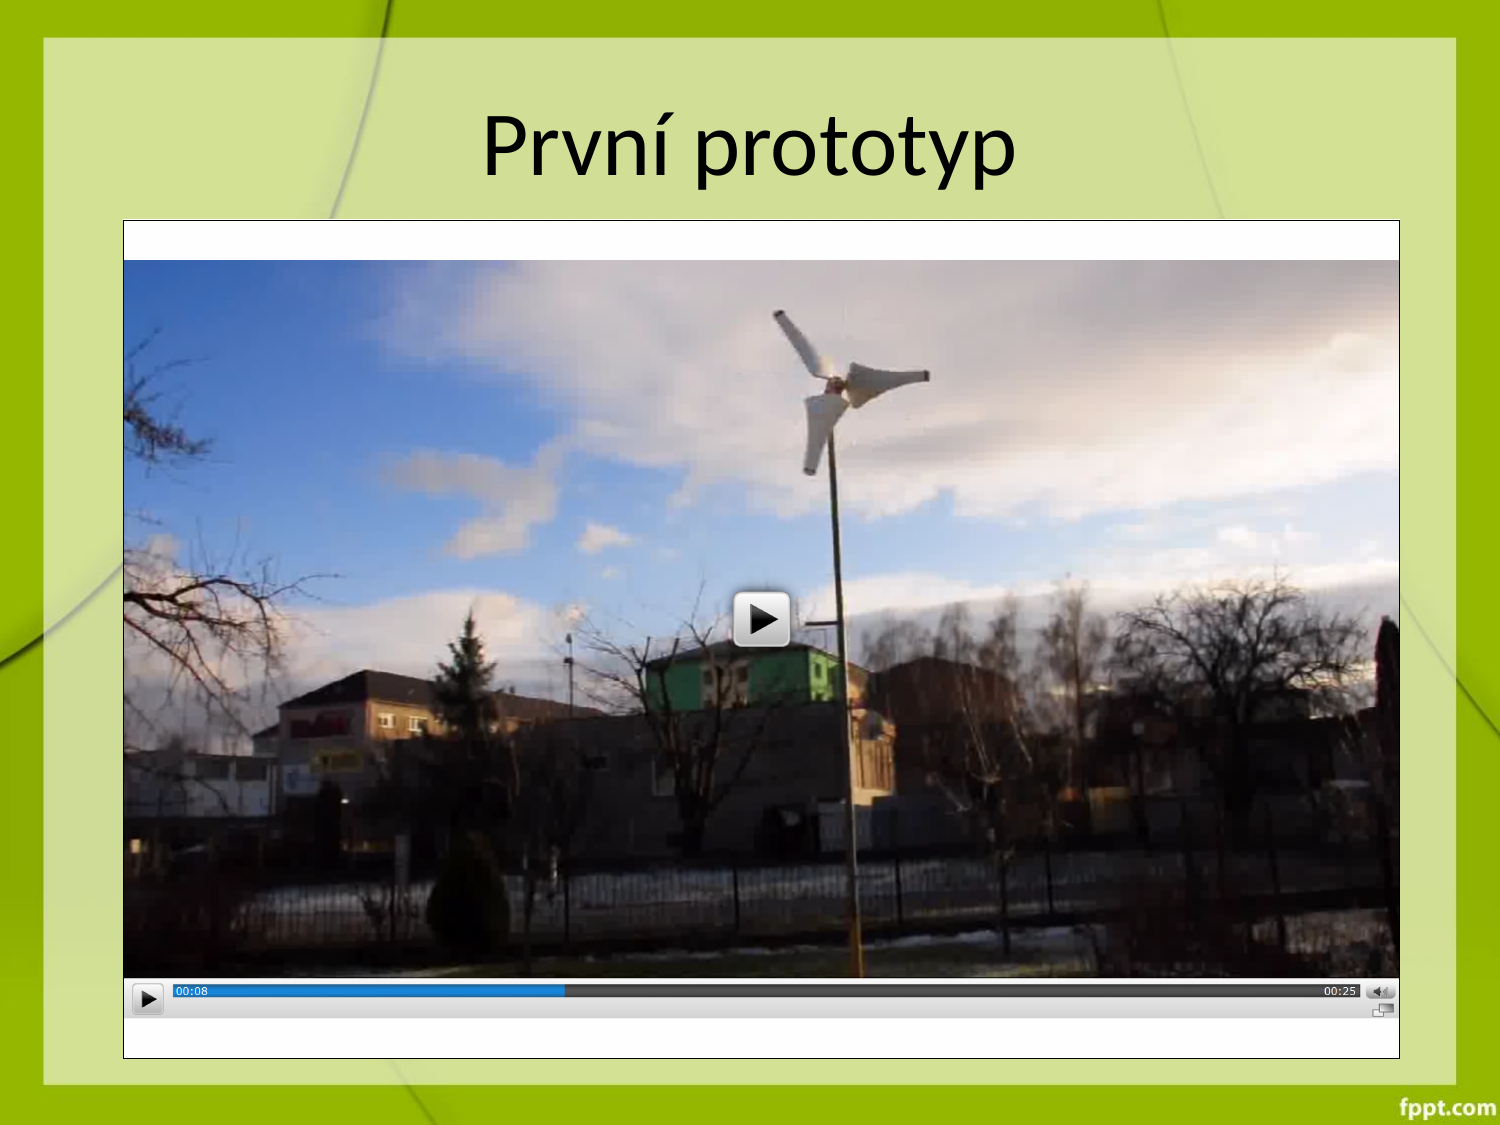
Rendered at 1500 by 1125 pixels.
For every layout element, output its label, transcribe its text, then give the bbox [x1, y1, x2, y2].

title První prototyp [75, 45, 1425, 233]
picture [0, 0, 1500, 1125]
